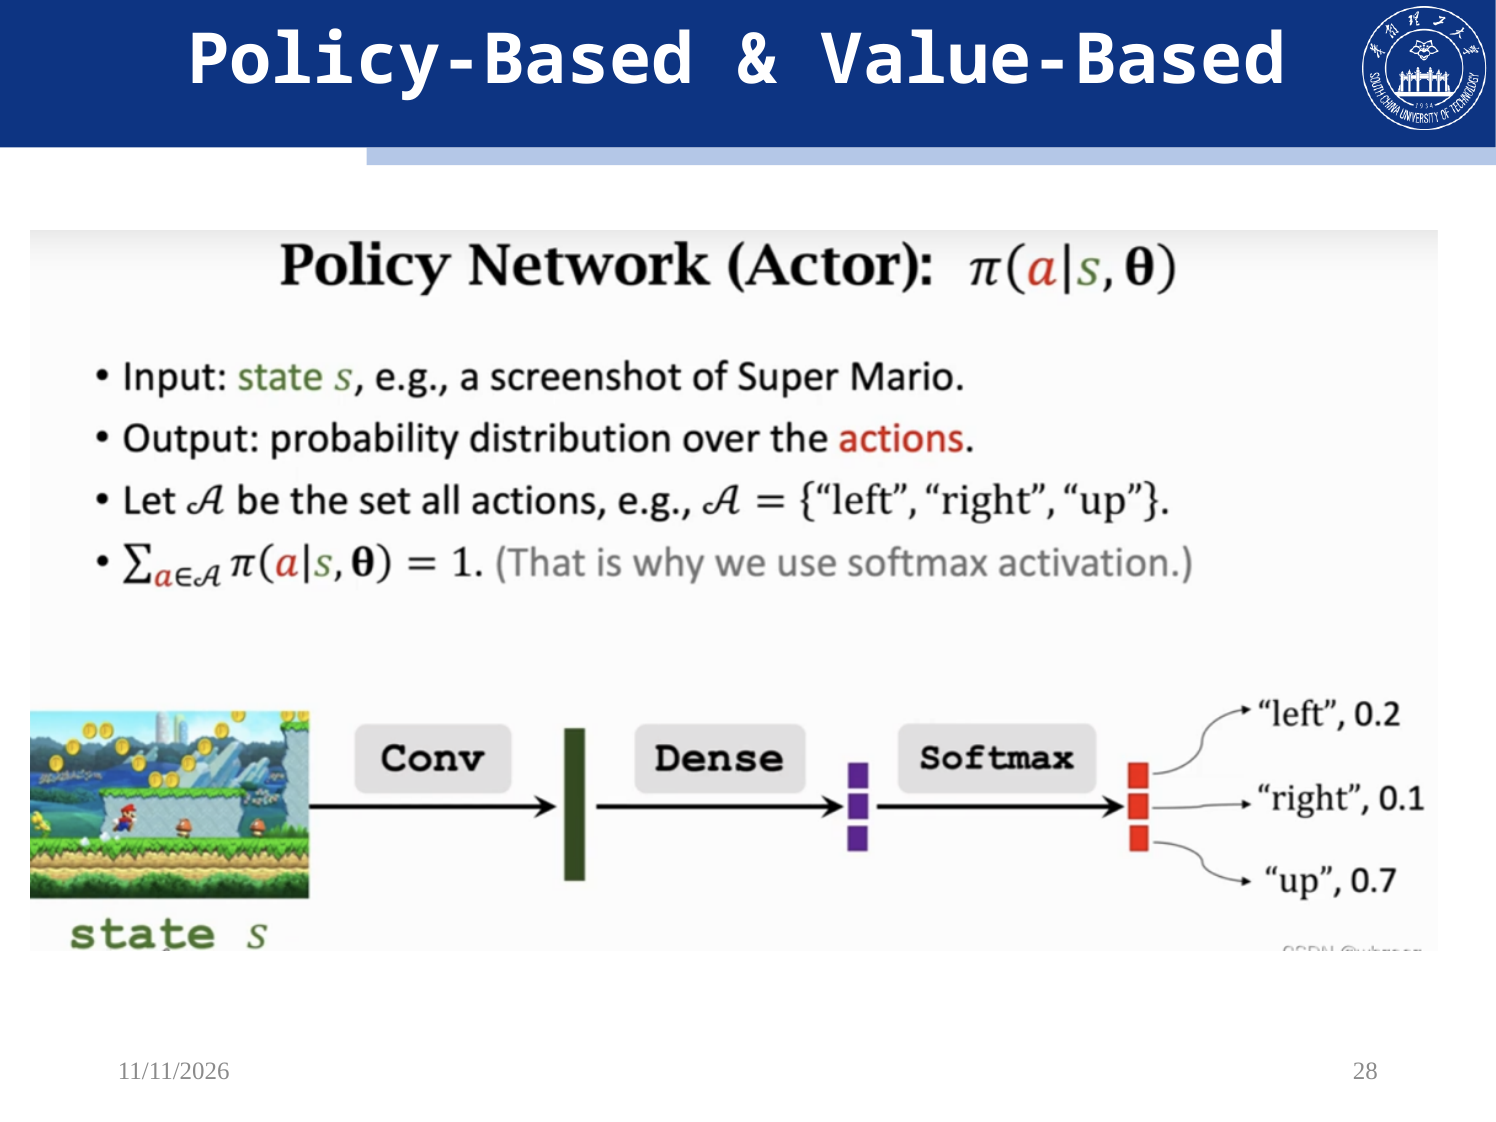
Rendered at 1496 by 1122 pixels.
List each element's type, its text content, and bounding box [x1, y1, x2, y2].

slide_number 28 [1056, 1039, 1393, 1100]
title Policy-Based & Value-Based [170, 15, 1303, 116]
picture [30, 230, 1470, 951]
picture [1354, 0, 1496, 148]
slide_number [102, 1039, 440, 1100]
